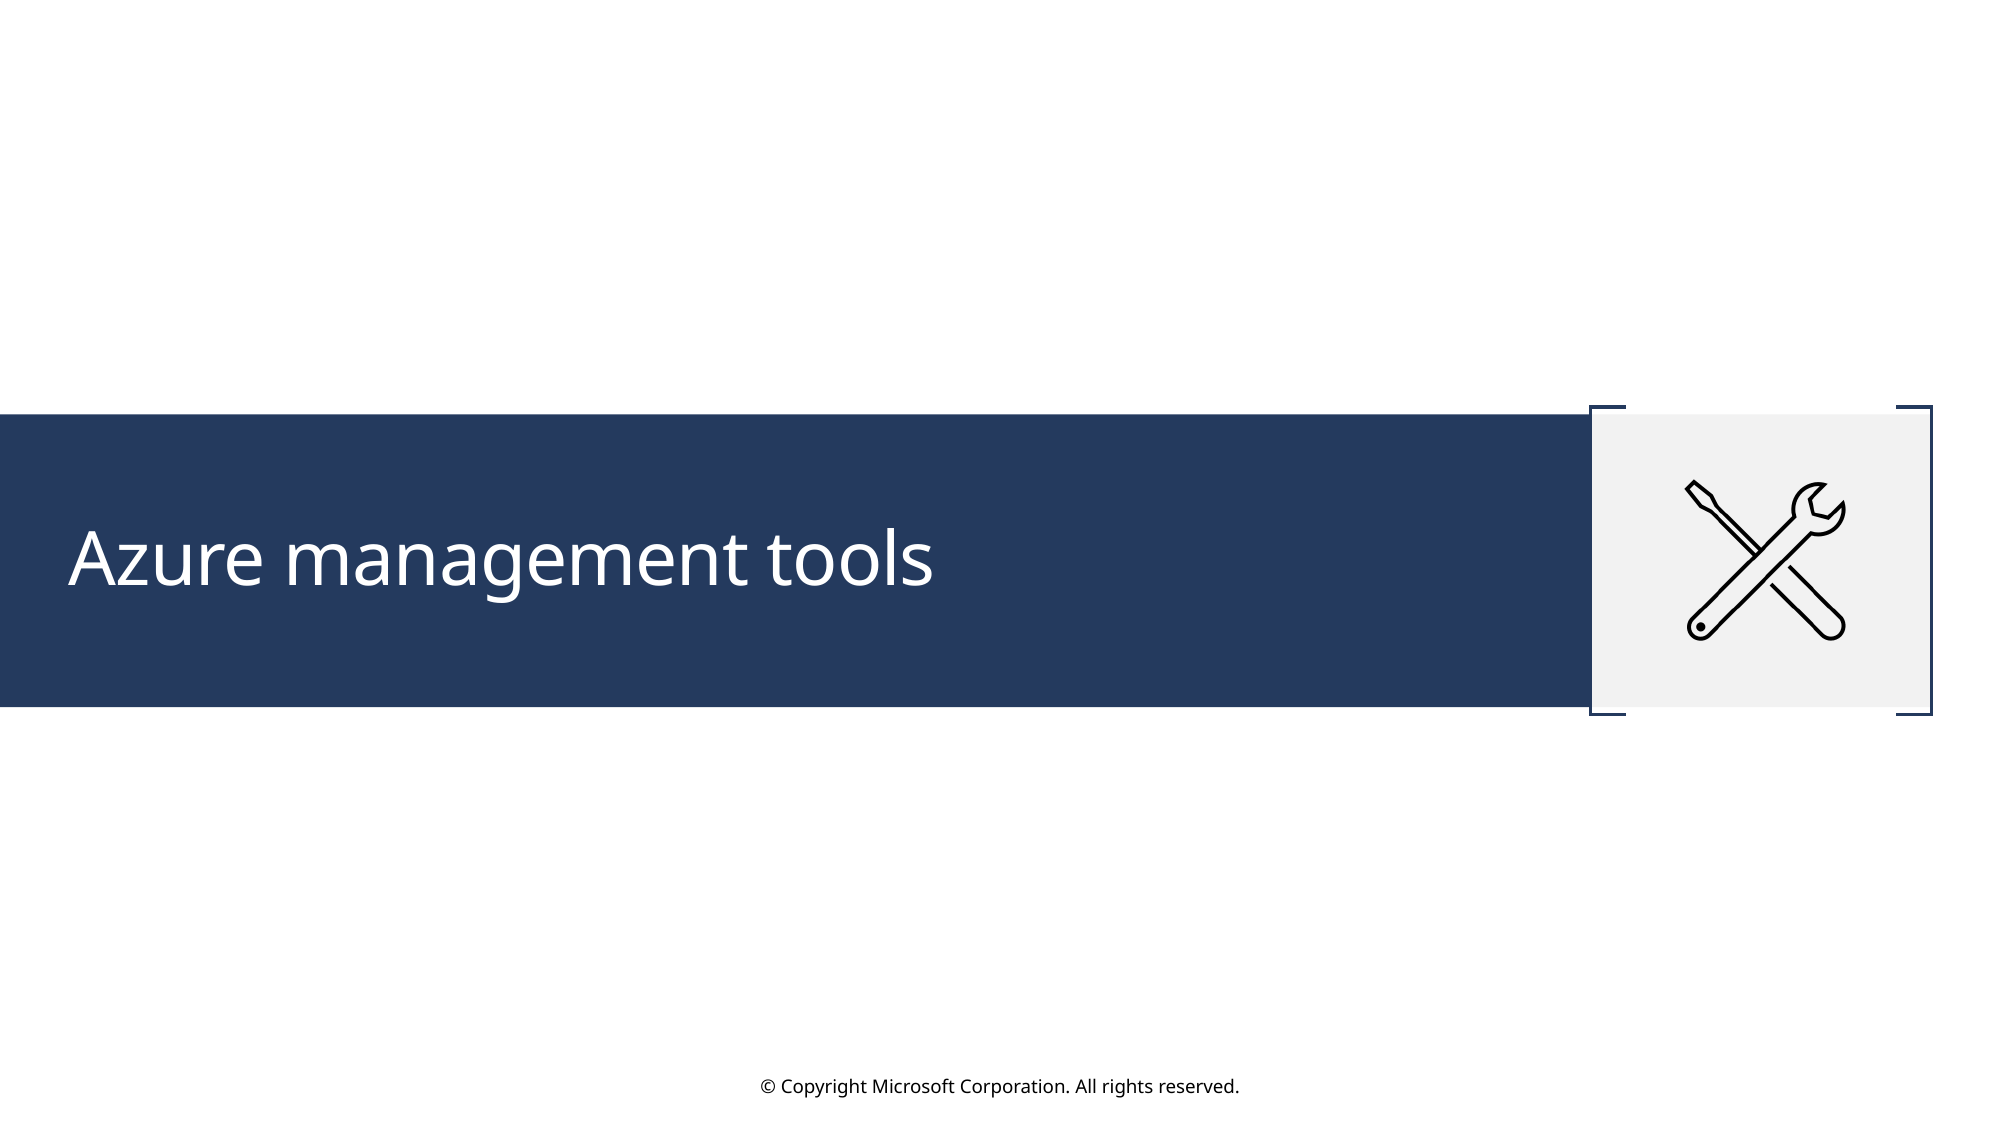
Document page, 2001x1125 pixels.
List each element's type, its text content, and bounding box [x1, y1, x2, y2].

picture [1671, 465, 1861, 656]
title Azure management tools [68, 414, 1577, 708]
